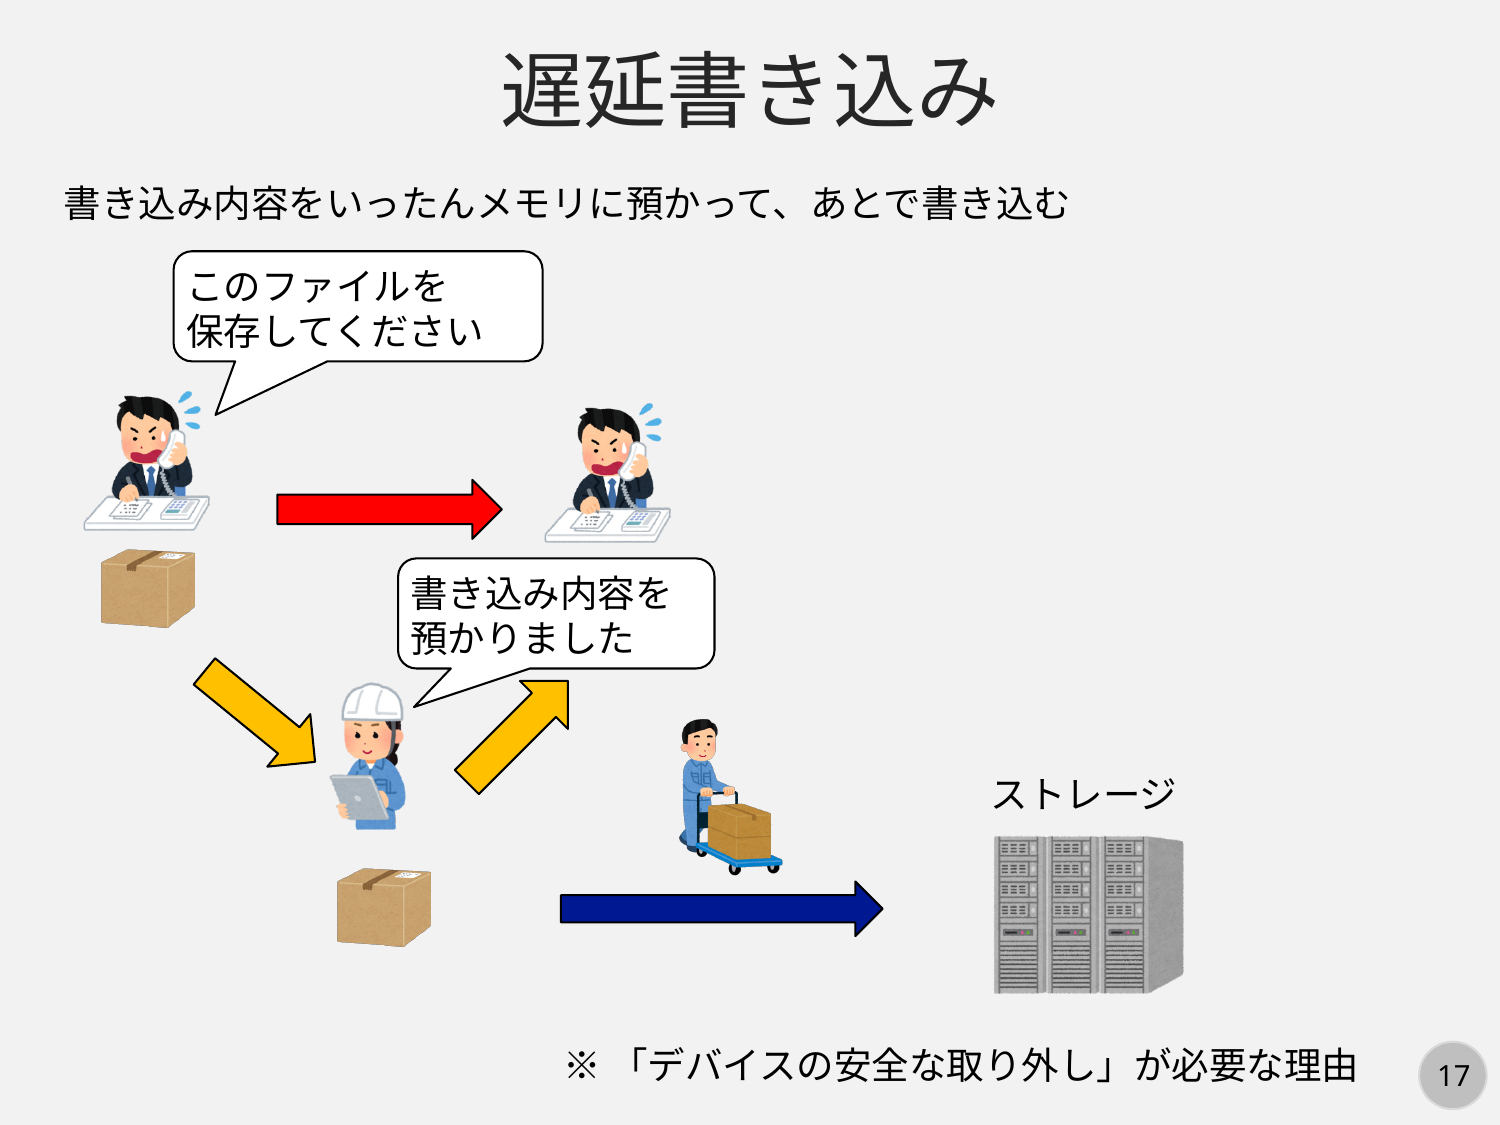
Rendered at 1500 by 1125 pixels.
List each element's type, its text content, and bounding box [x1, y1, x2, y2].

picture [76, 385, 216, 535]
text_box ストレージ [975, 763, 1193, 823]
picture [312, 680, 429, 832]
text_box [276, 478, 503, 540]
picture [667, 715, 794, 878]
text_box [409, 668, 704, 704]
text_box ※「デバイスの安全な取り外し」が必要な理由 [549, 1034, 1375, 1095]
picture [336, 857, 431, 953]
text_box [179, 250, 537, 255]
text_box [185, 361, 532, 416]
text_box 書き込み内容を 預かりました [395, 562, 727, 668]
text_box [192, 657, 312, 768]
text_box [559, 880, 884, 937]
list 遅延書き込み [0, 31, 1500, 155]
text_box 書き込み内容をいったんメモリに預かって、あとで書き込む [48, 172, 1087, 233]
picture [537, 397, 677, 547]
text_box このファイルを 保存してください [171, 255, 550, 361]
text_box [454, 679, 569, 795]
picture [986, 822, 1191, 1014]
picture [100, 538, 195, 634]
text_box [404, 557, 709, 562]
